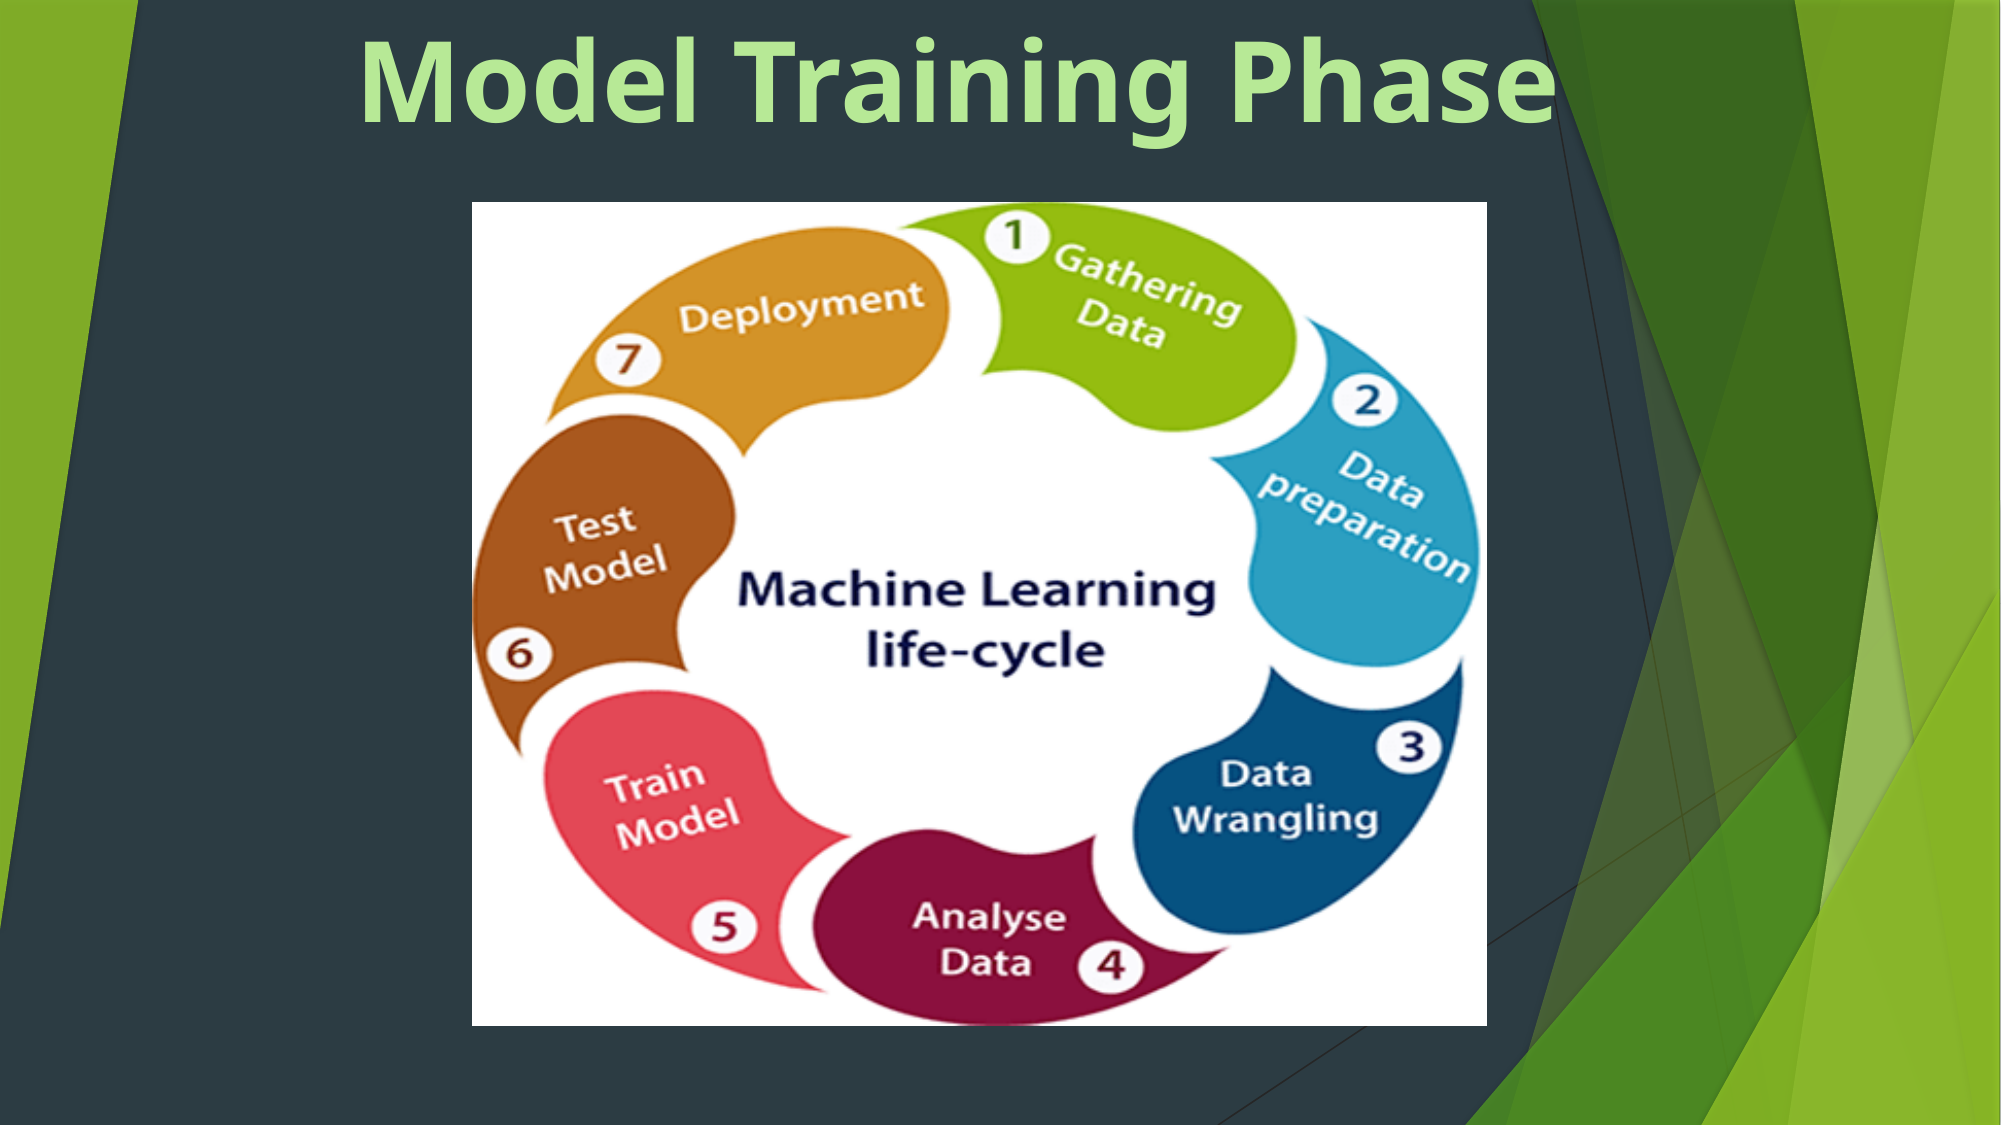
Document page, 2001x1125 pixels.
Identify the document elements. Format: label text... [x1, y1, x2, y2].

text_box Model Training Phase [340, 2, 1576, 153]
picture [472, 201, 1488, 1026]
